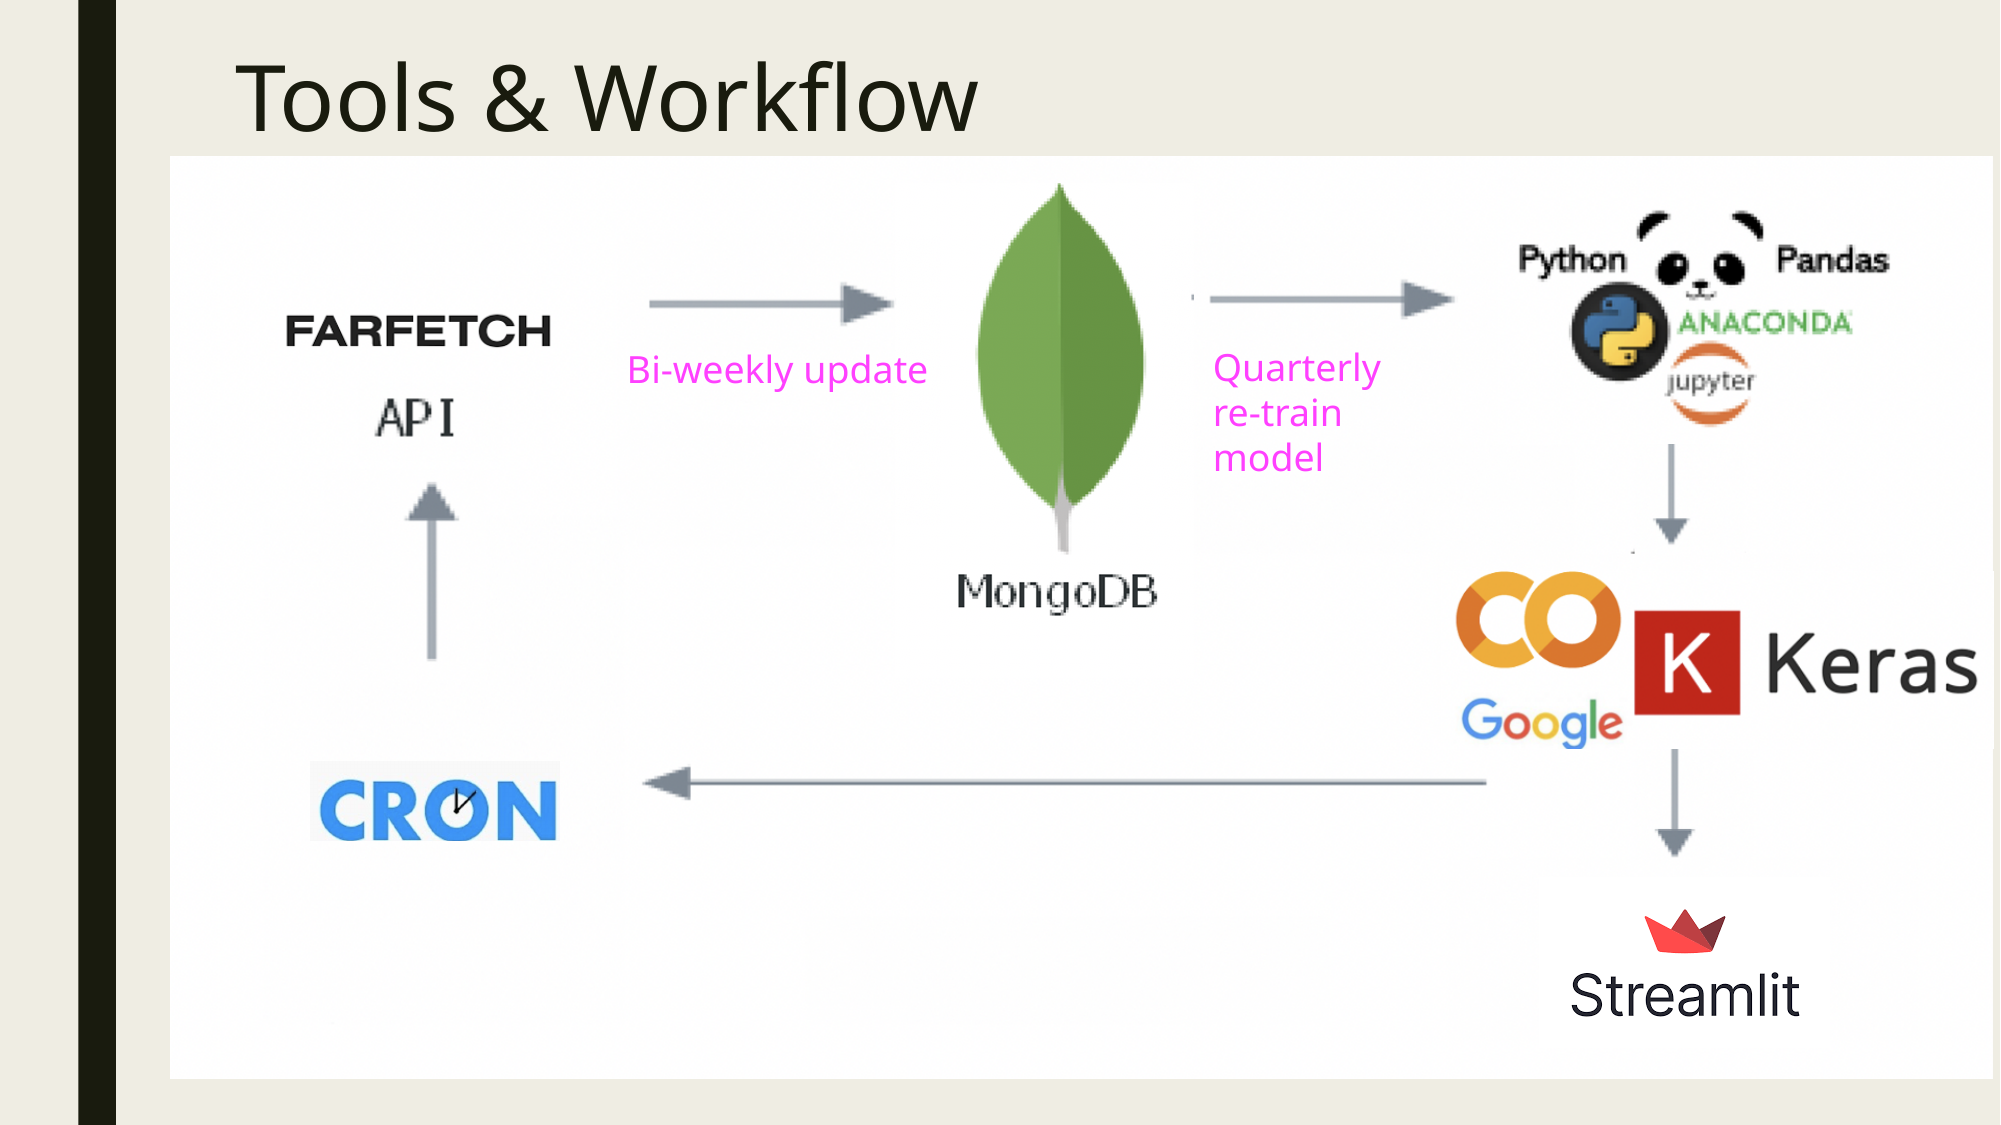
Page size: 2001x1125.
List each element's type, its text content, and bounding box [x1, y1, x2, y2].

title Tools & Workflow [220, 45, 1126, 156]
picture [895, 183, 1194, 678]
picture [1498, 176, 1922, 444]
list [170, 156, 1994, 1080]
picture [1441, 571, 1994, 750]
picture [1539, 877, 1830, 1048]
picture [310, 761, 560, 841]
picture [249, 276, 590, 462]
